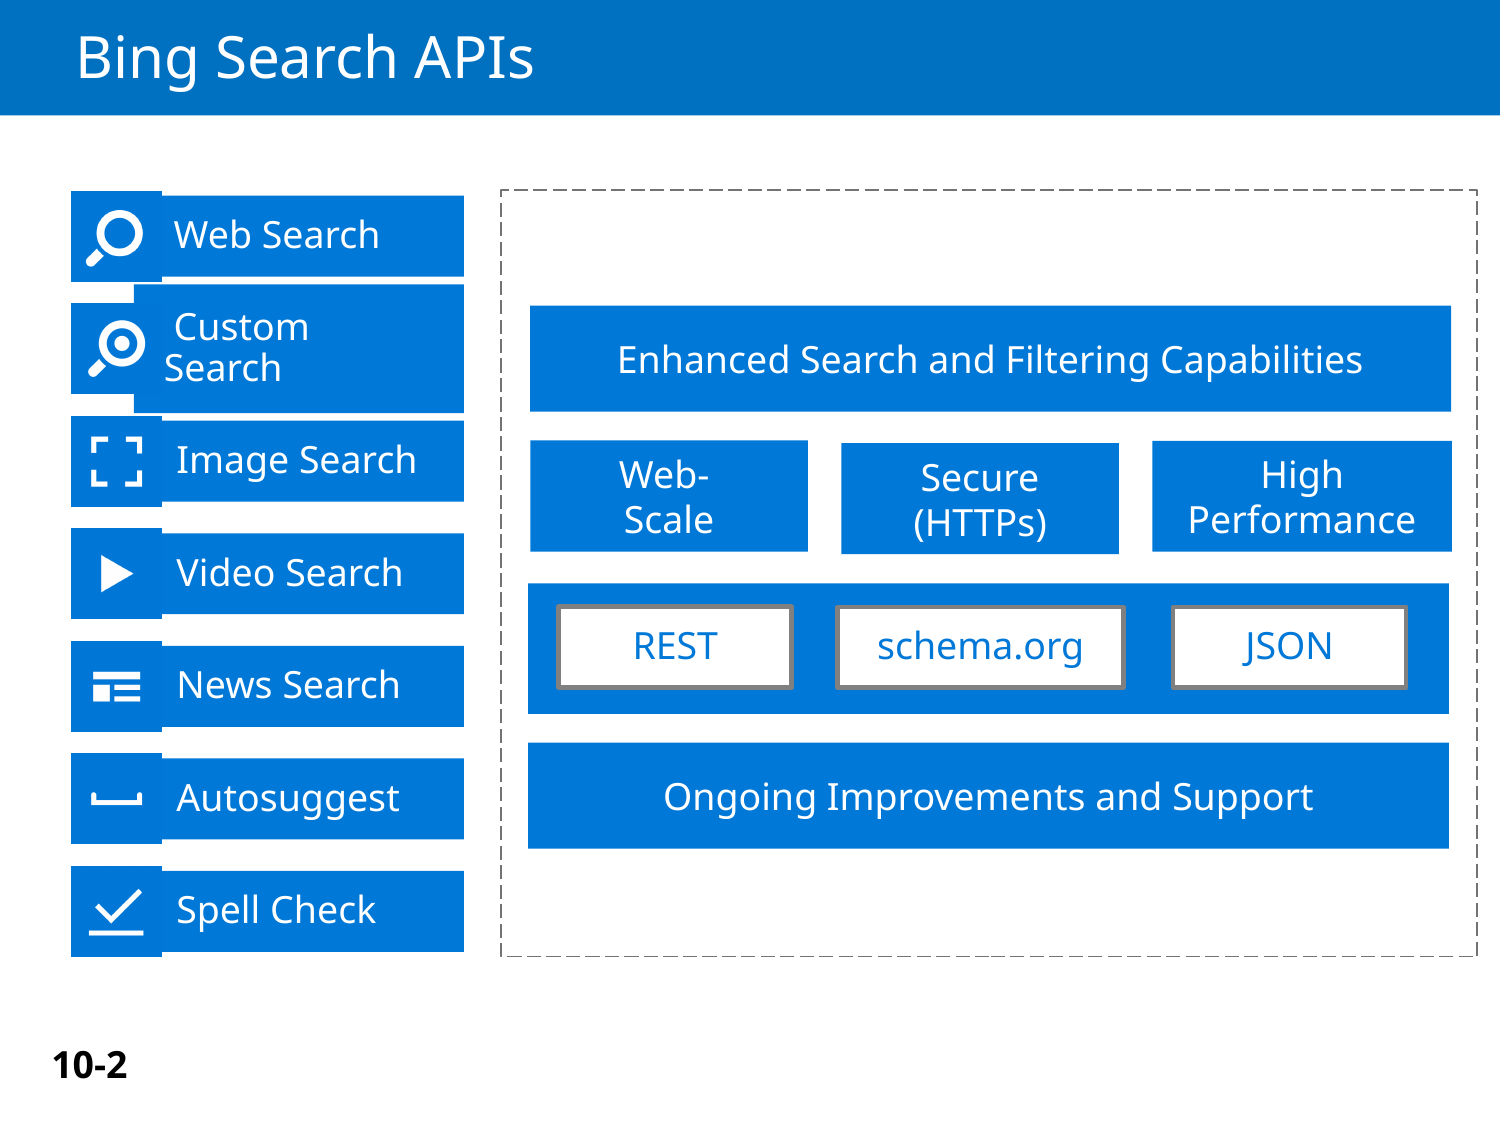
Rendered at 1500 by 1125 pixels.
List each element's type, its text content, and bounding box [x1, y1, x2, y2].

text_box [70, 190, 1478, 957]
title Bing Search APIs [75, 0, 1351, 122]
text_box 10-2 [36, 1033, 194, 1094]
